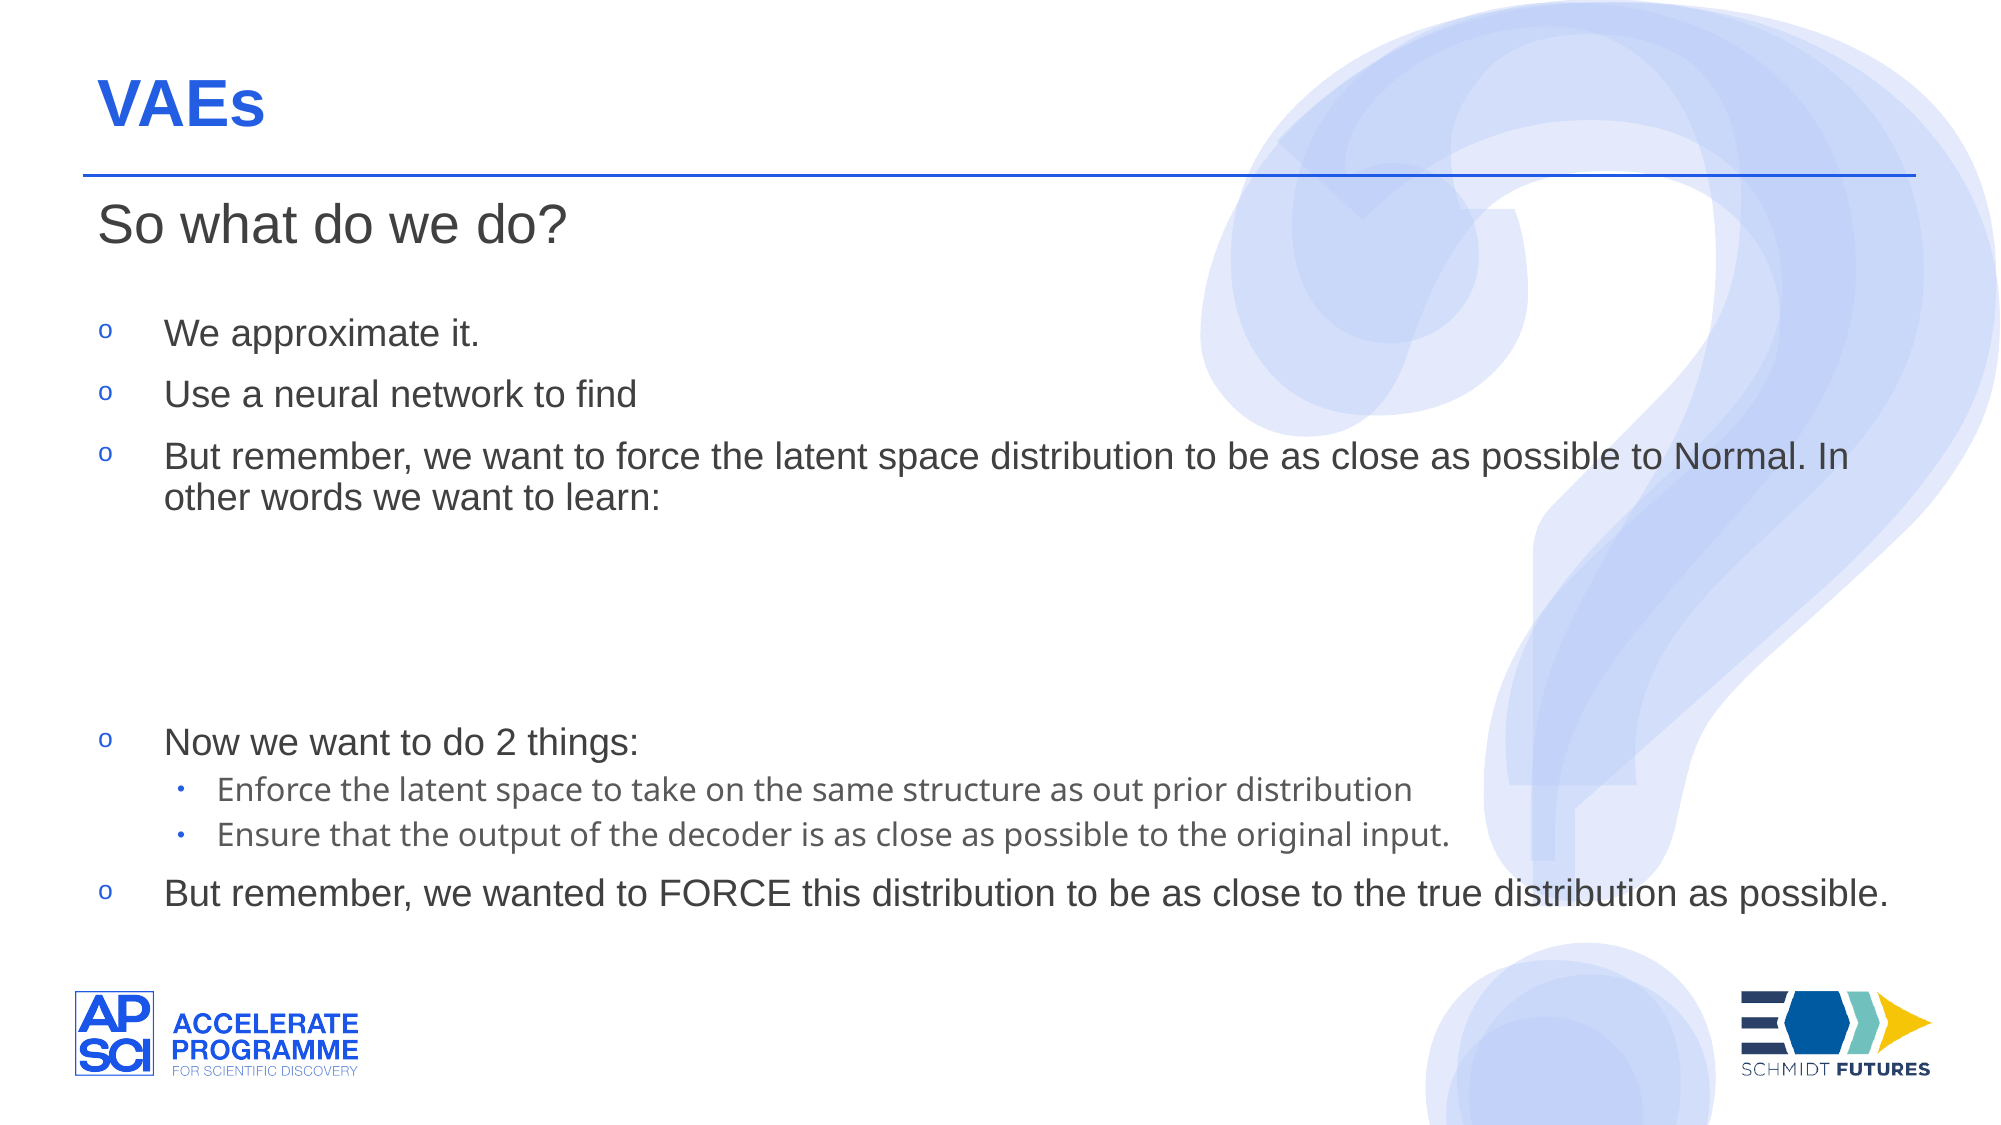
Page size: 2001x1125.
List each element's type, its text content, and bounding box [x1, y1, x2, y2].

picture [75, 991, 358, 1076]
list VAEs [82, 61, 1916, 166]
list So what do we do? [82, 187, 1916, 287]
picture [1741, 991, 1933, 1076]
